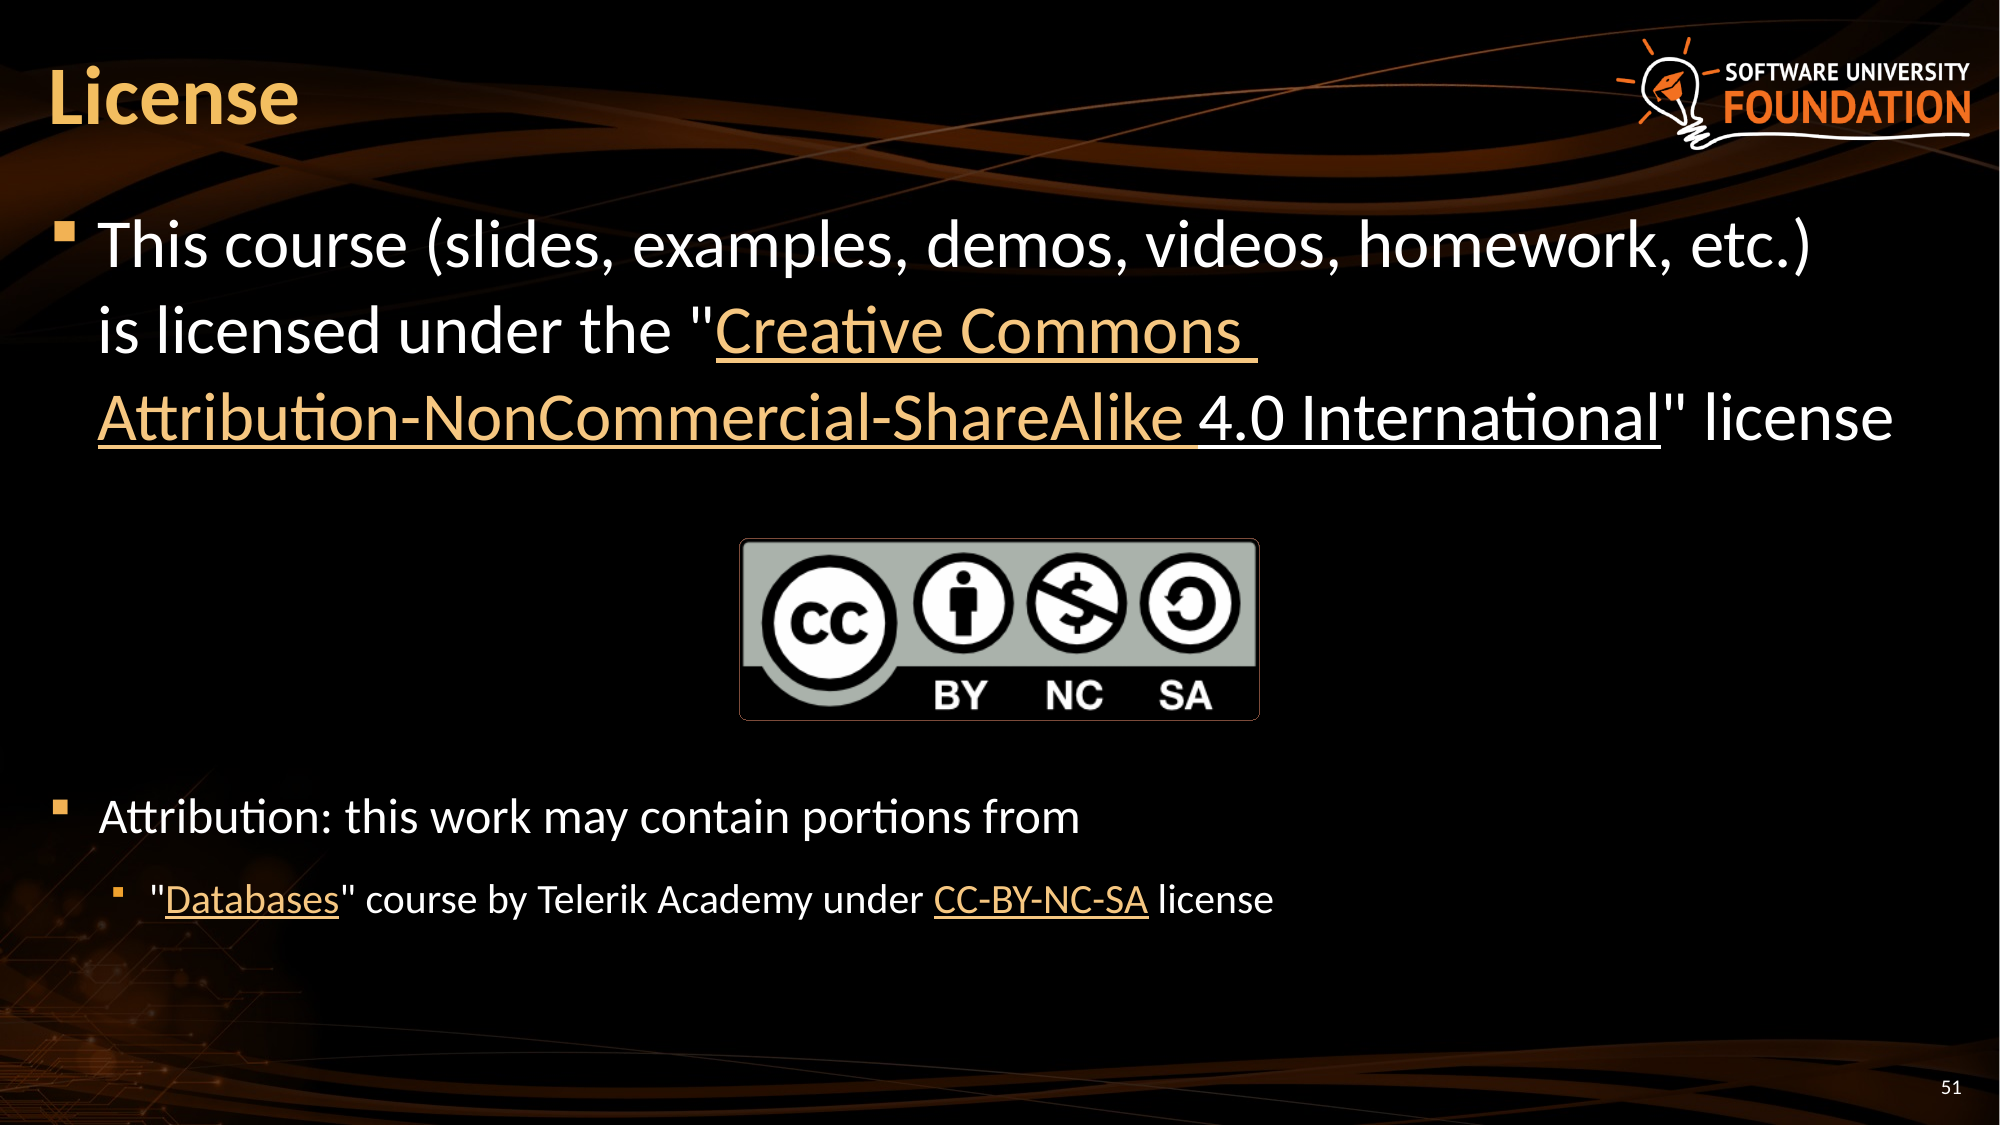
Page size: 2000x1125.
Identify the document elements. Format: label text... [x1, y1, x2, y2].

title License [30, 6, 1602, 189]
list Attribution: this work may contain portions from "Databases" course by Telerik Academy under CC-BY-NC-SA license [30, 774, 1968, 1103]
picture [0, 0, 2000, 1125]
list This course (slides, examples, demos, videos, homework, etc.) is licensed under the "Creative Commons Attribution-NonCommercial-ShareAlike 4.0 International" license [31, 188, 1968, 484]
